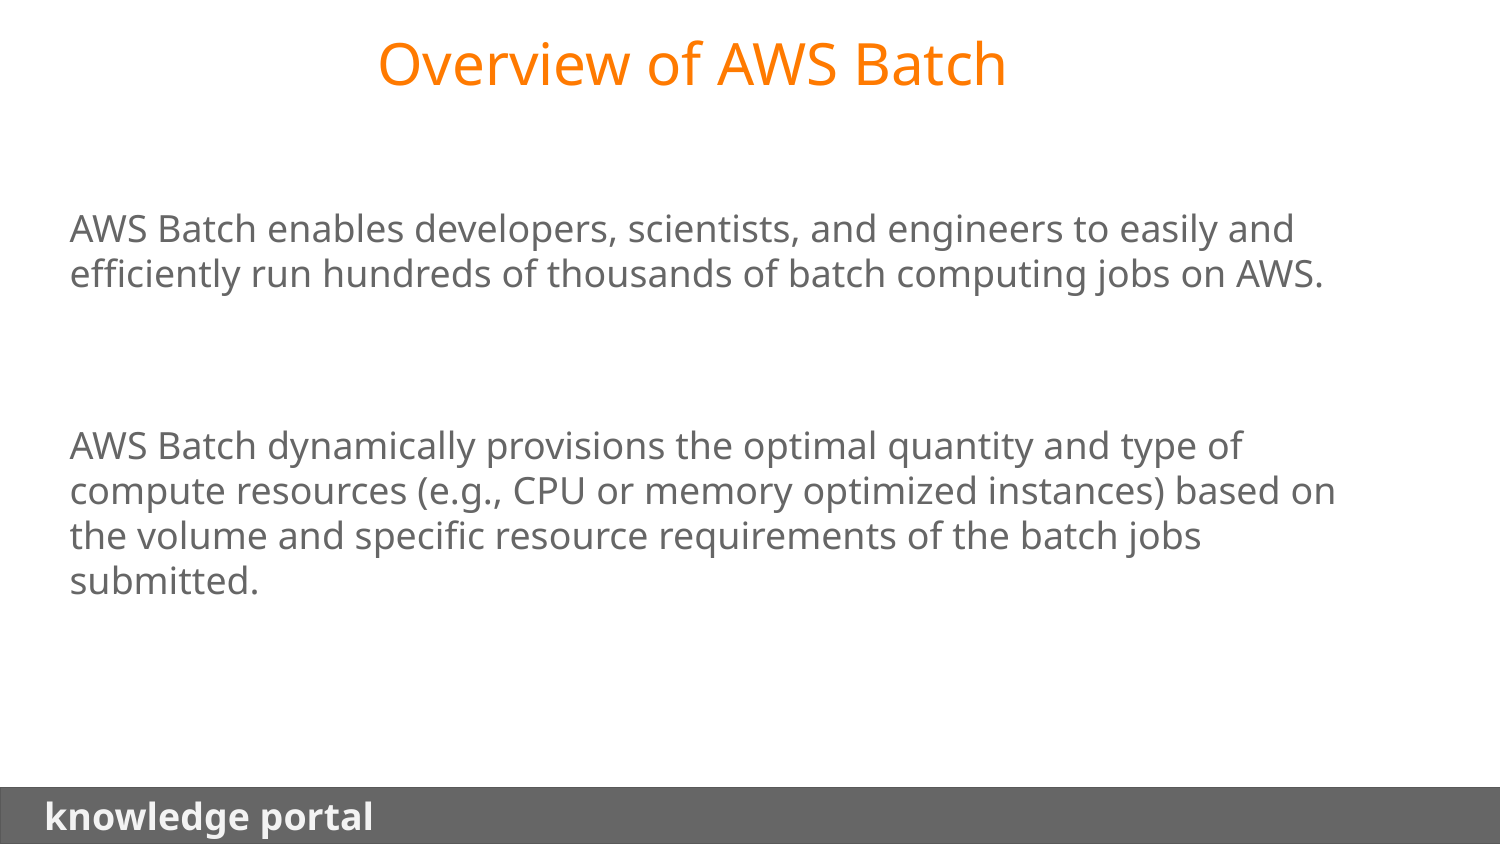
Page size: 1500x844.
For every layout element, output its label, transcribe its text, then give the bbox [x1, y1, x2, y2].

subtitle Overview of AWS Batch [0, 12, 1400, 143]
text_box knowledge portal [0, 787, 1500, 844]
text_box AWS Batch enables developers, scientists, and engineers to easily and efficiently run hundreds of thousands of batch computing jobs on AWS. AWS Batch dynamically provisions the optimal quantity and type of compute resources (e.g., CPU or memory optimized instances) based on the volume and specific resource requirements of the batch jobs submitted. [54, 131, 1365, 254]
